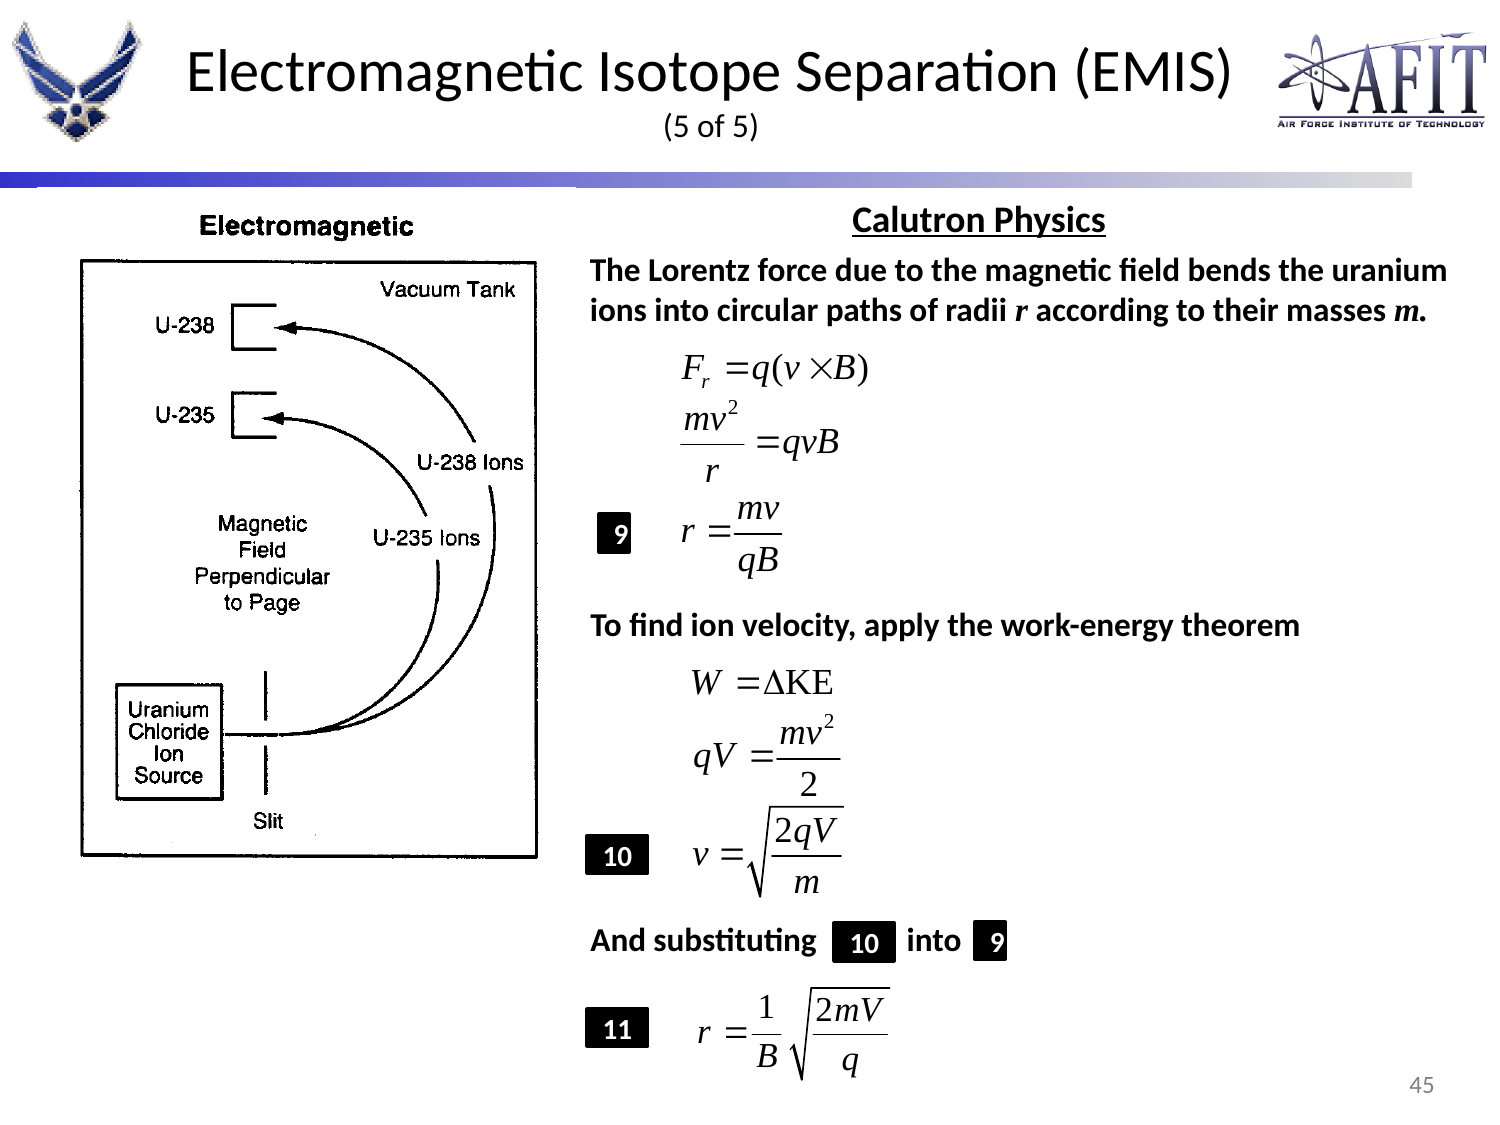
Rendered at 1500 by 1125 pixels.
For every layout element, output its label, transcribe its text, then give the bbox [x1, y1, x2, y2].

picture [0, 12, 163, 153]
text_box And substituting into [575, 910, 1488, 966]
text_box 9 [973, 920, 1007, 961]
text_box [689, 976, 901, 1090]
picture [37, 187, 576, 902]
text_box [674, 337, 875, 589]
slide_number 44 [1337, 1062, 1450, 1105]
text_box Calutron Physics [837, 187, 1217, 240]
text_box The Lorentz force due to the magnetic field bends the uranium ions into circular paths of radii r according to their masses m. [581, 240, 1488, 336]
text_box 11 [585, 1007, 649, 1048]
text_box 10 [832, 921, 896, 963]
text_box 10 [585, 834, 649, 875]
title Electromagnetic Isotope Separation (EMIS) (5 of 5) [166, 12, 1255, 163]
text_box To find ion velocity, apply the work-energy theorem [581, 596, 1488, 651]
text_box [687, 660, 851, 906]
text_box 9 [597, 512, 631, 554]
